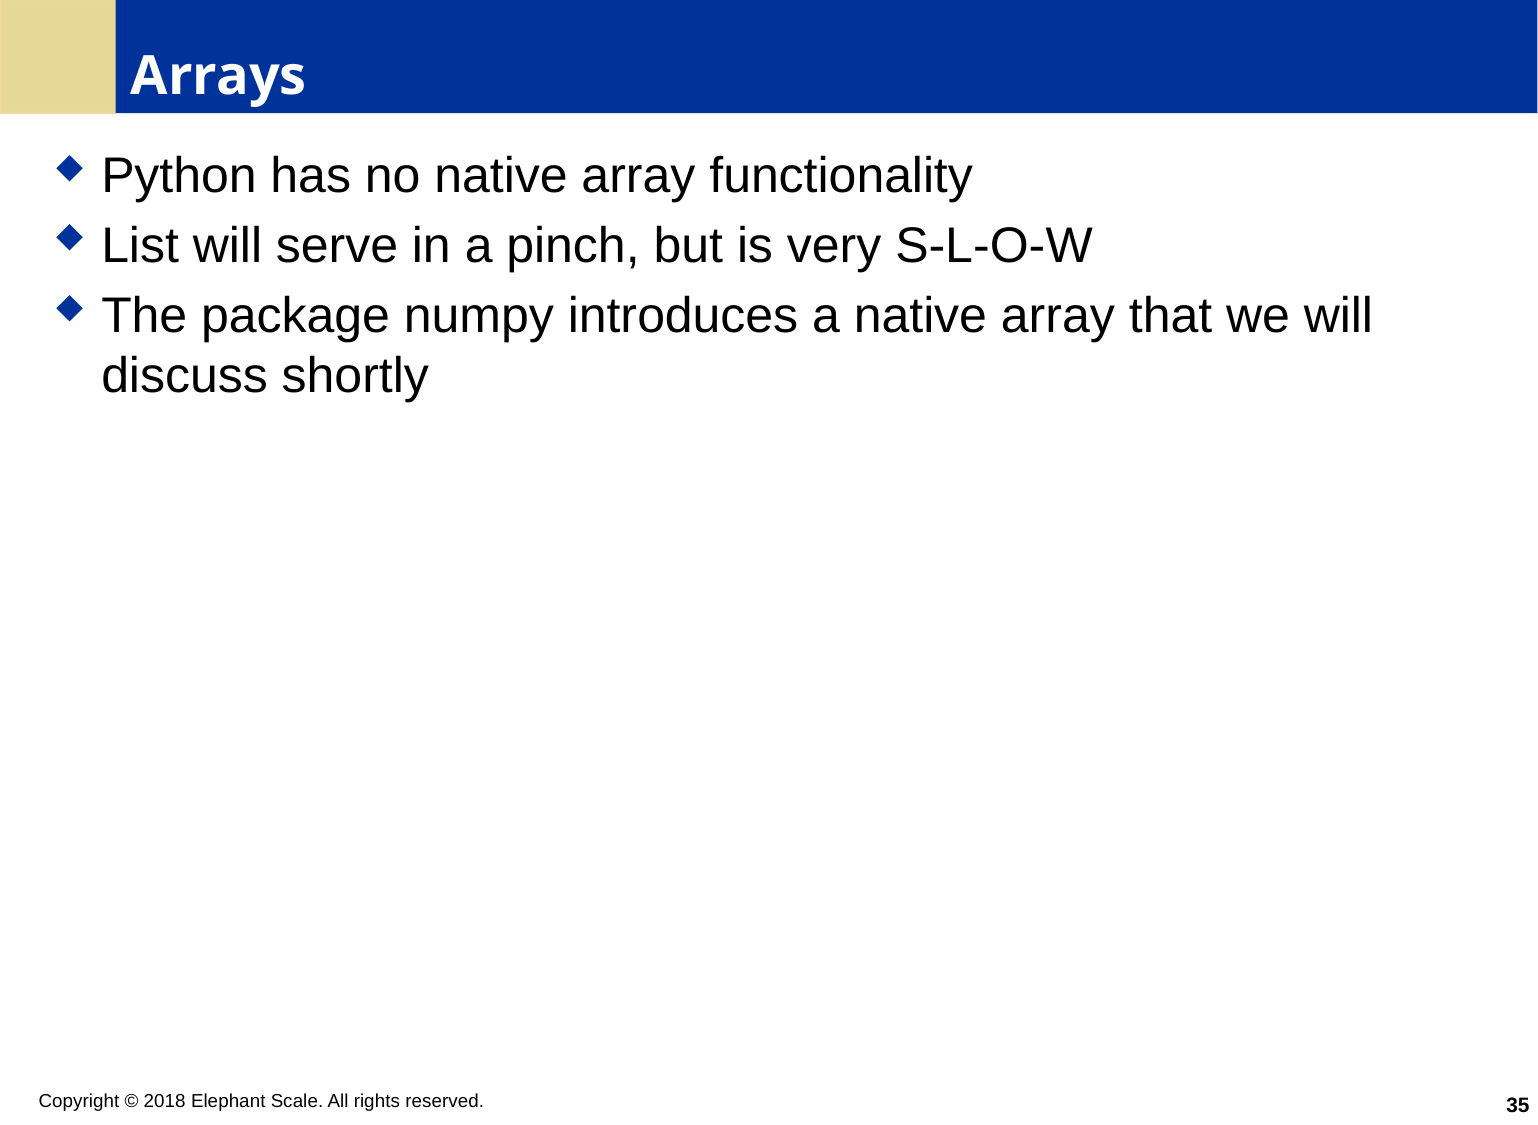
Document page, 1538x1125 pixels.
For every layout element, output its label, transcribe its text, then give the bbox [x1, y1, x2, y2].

title Arrays [115, 0, 1538, 114]
slide_number 35 [1439, 1079, 1530, 1117]
picture [0, 0, 115, 114]
footer Copyright © 2018 Elephant Scale. All rights reserved. [38, 1088, 932, 1112]
list Python has no native array functionality List will serve in a pinch, but is very S-L-O-W The package numpy introduces a native array that we will discuss shortly [38, 134, 1500, 1061]
